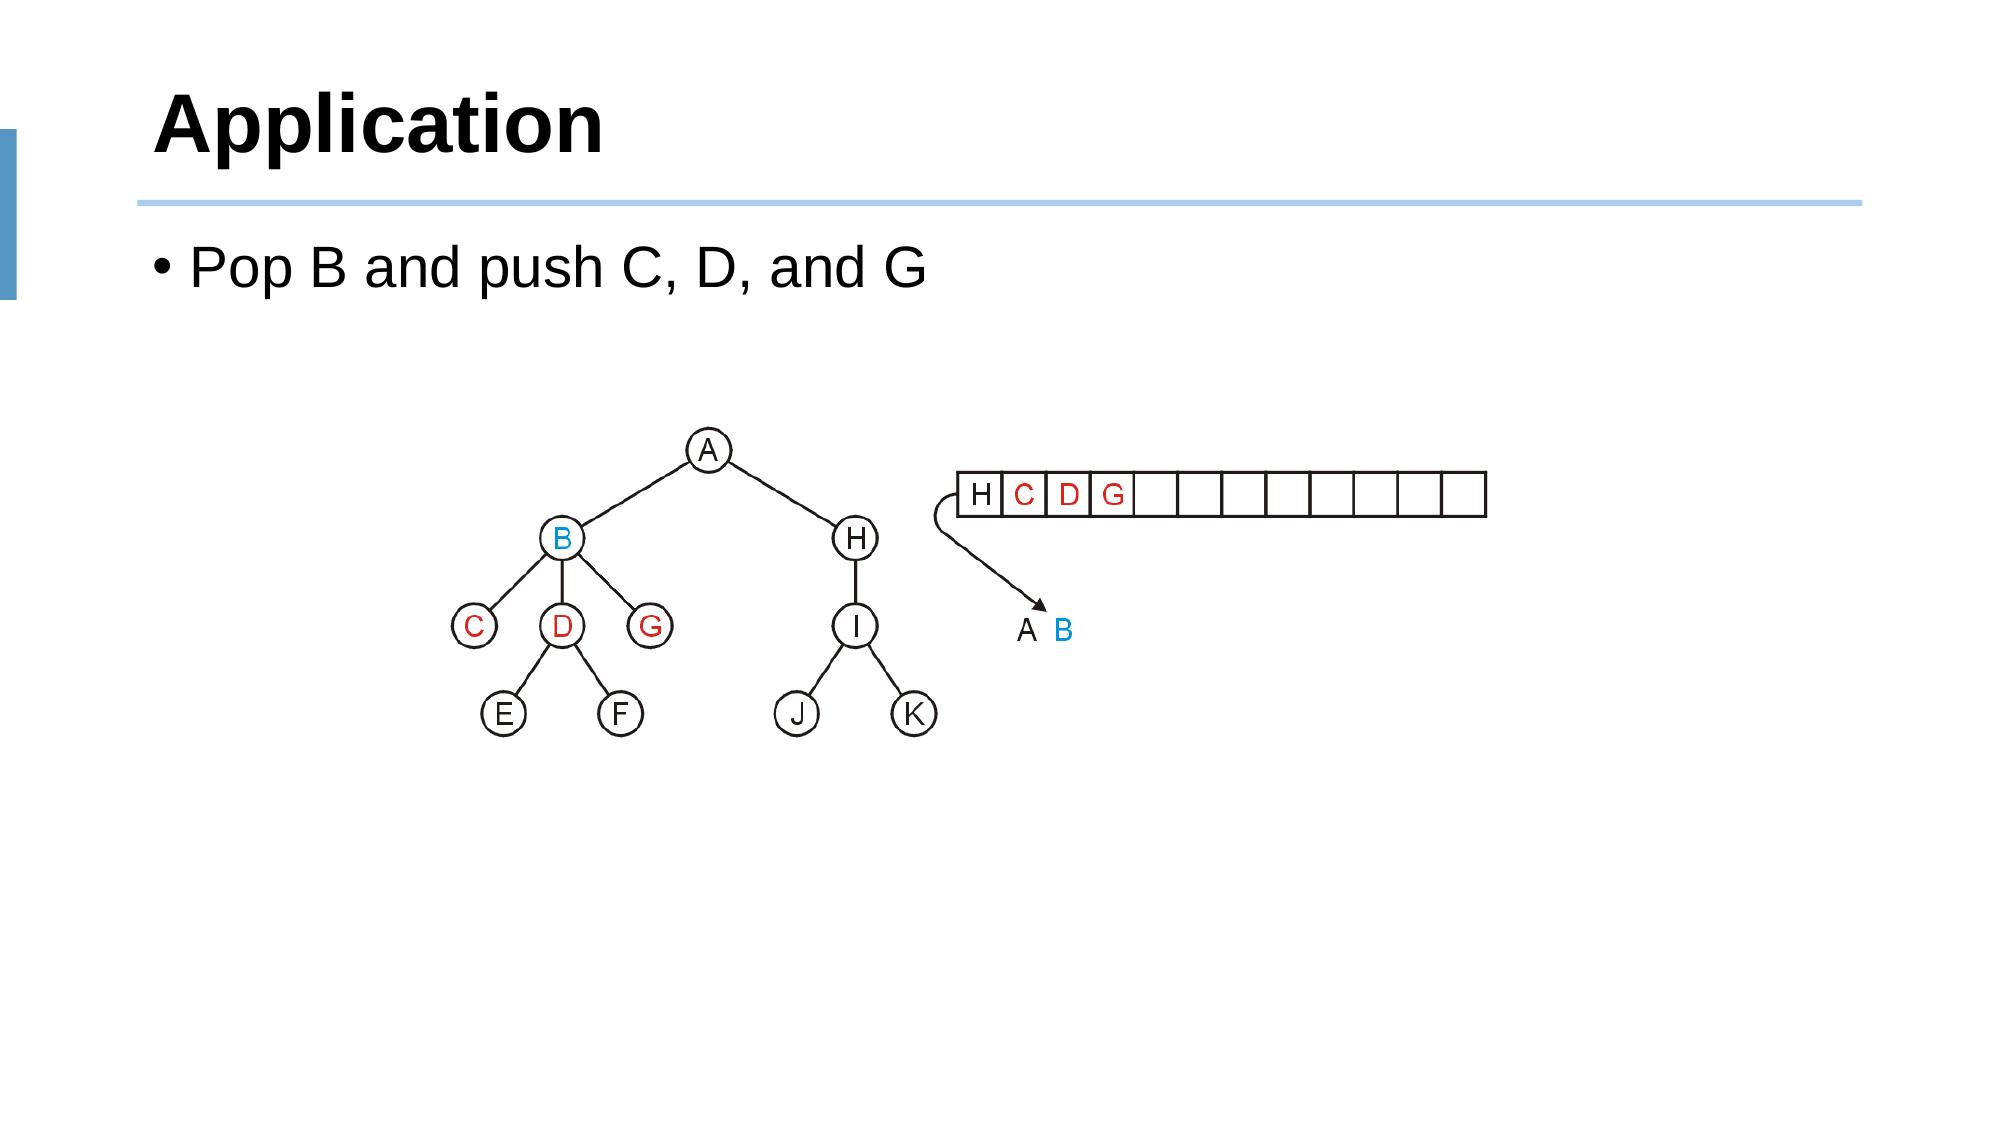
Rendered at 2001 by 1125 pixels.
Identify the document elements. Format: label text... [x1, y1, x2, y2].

picture [444, 420, 1493, 743]
title Application [137, 42, 1863, 208]
list Pop B and push C, D, and G [137, 229, 1863, 1014]
